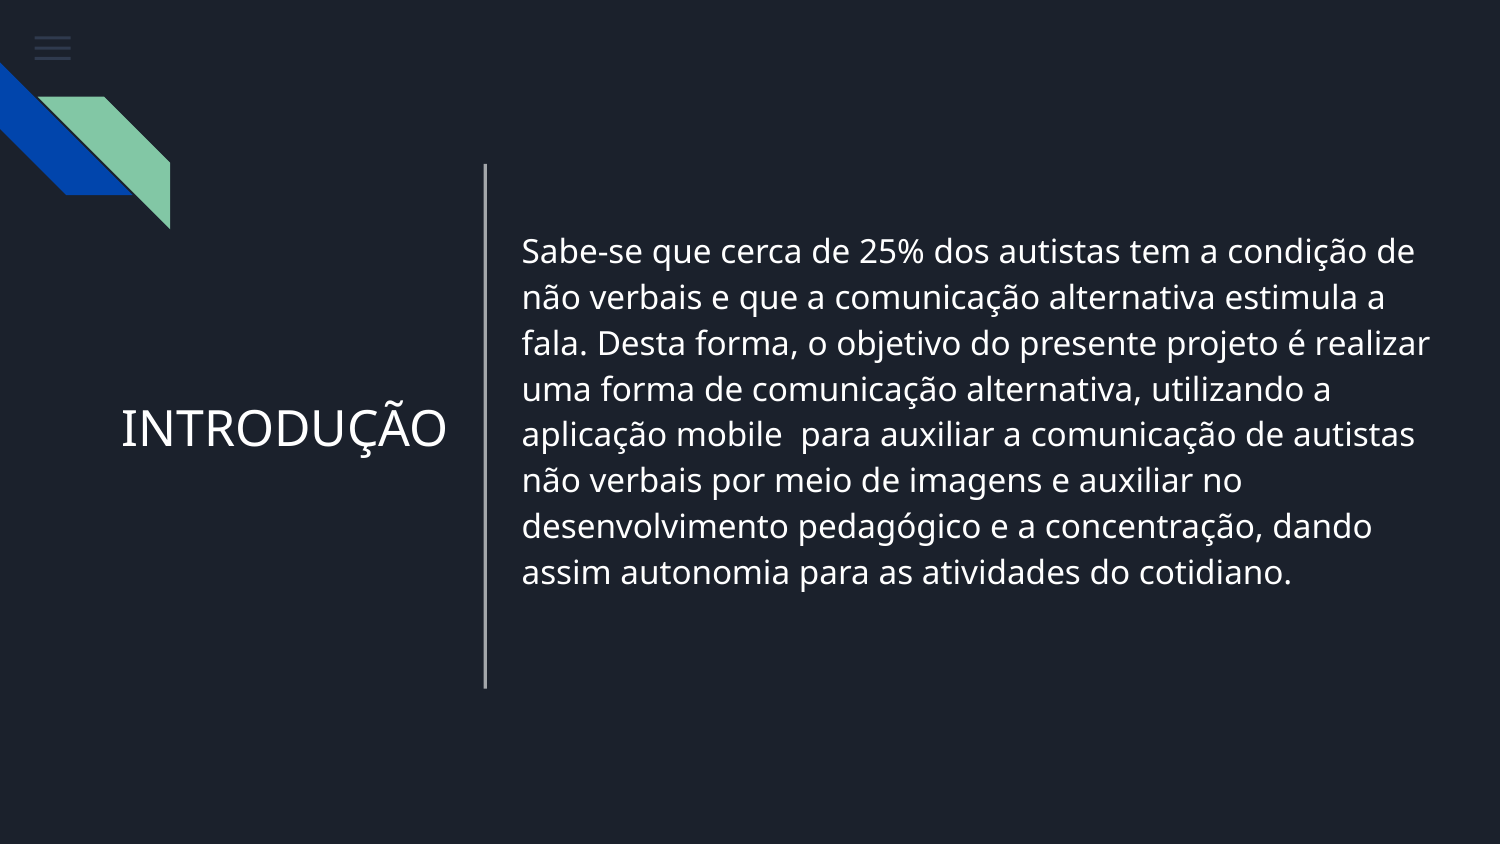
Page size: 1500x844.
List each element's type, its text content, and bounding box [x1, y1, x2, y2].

title INTRODUÇÃO [60, 308, 464, 544]
list Sabe-se que cerca de 25% dos autistas tem a condição de não verbais e que a comunicação alternativa estimula a fala. Desta forma, o objetivo do presente projeto é realizar uma forma de comunicação alternativa, utilizando a aplicação mobile para auxiliar a comunicação de autistas não verbais por meio de imagens e auxiliar no desenvolvimento pedagógico e a concentração, dando assim autonomia para as atividades do cotidiano. [506, 184, 1468, 668]
